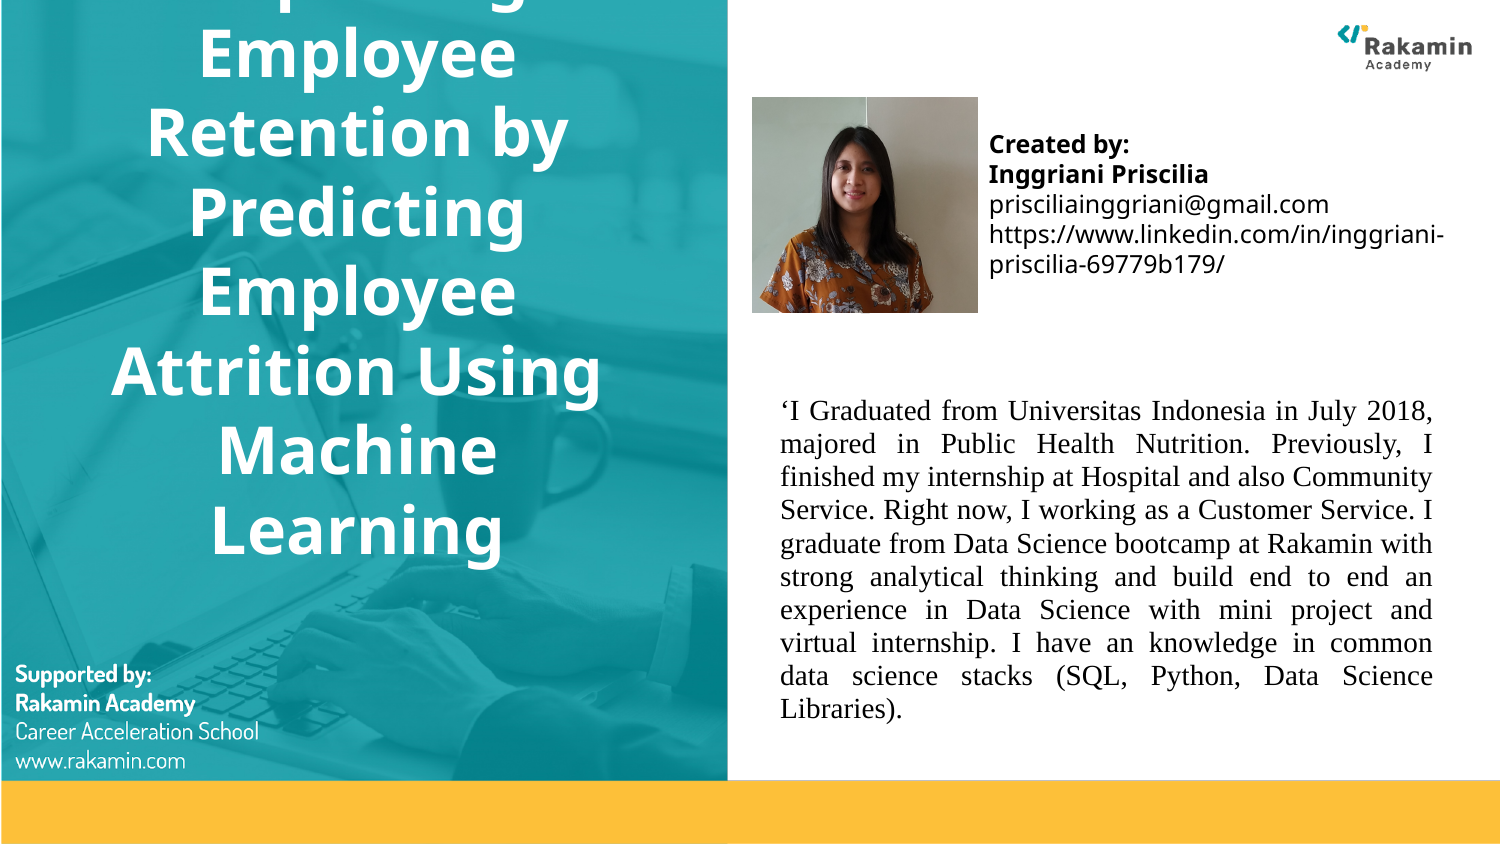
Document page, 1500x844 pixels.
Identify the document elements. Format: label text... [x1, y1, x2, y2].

text_box ‘I Graduated from Universitas Indonesia in July 2018, majored in Public Health Nutrition. Previously, I finished my internship at Hospital and also Community Service. Right now, I working as a Customer Service. I graduate from Data Science bootcamp at Rakamin with strong analytical thinking and build end to end an experience in Data Science with mini project and virtual internship. I have an knowledge in common data science stacks (SQL, Python, Data Science Libraries). [765, 378, 1449, 756]
picture [0, 0, 1500, 844]
text_box Created by: Inggriani Priscilia prisciliainggriani@gmail.com https://www.linkedin.com/in/inggriani-priscilia-69779b179/ [982, 123, 1465, 287]
title Improving Employee Retention by Predicting Employee Attrition Using Machine Learning [51, 253, 665, 583]
